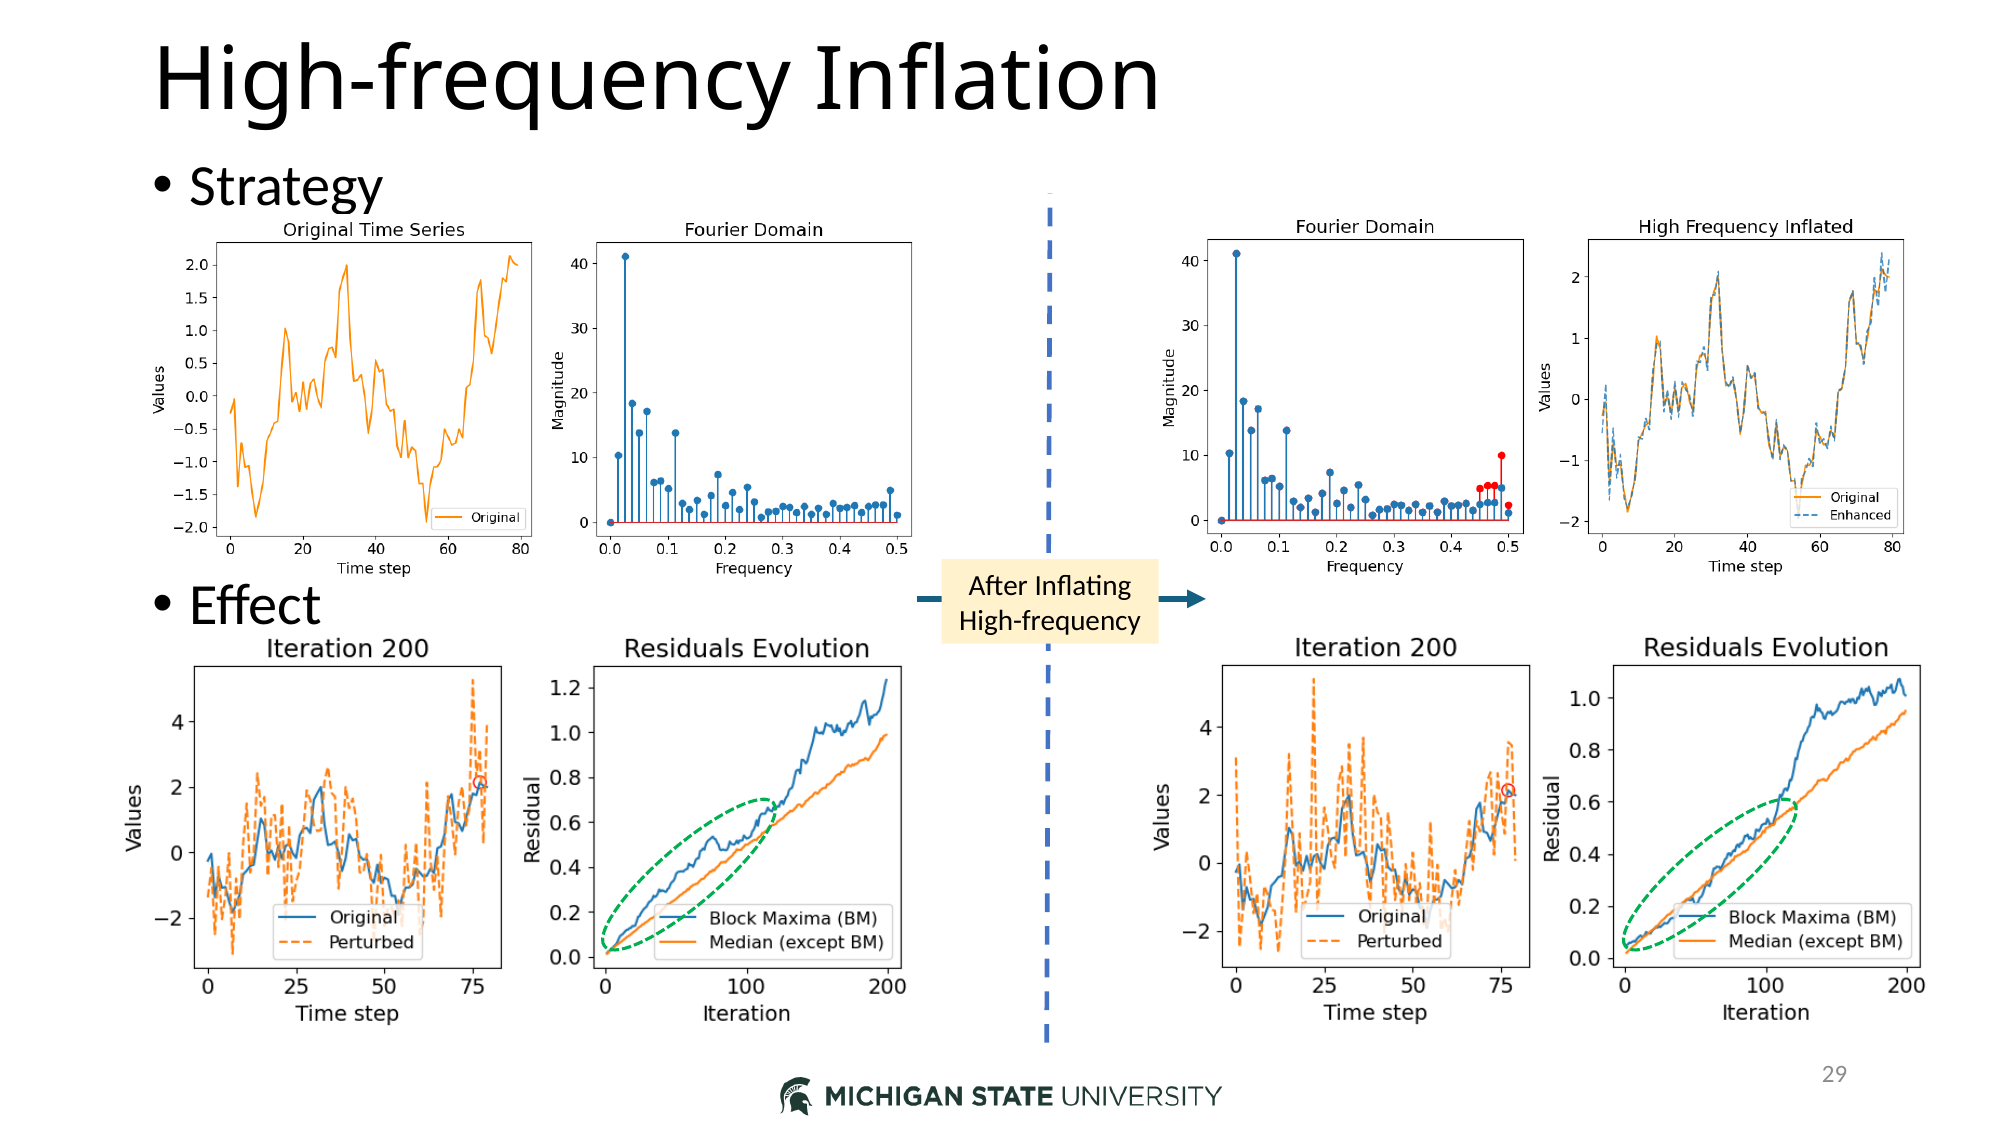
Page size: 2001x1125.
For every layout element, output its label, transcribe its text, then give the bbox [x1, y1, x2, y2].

picture [1157, 211, 1910, 582]
picture [1143, 626, 1532, 1035]
list Strategy Effect [137, 148, 1863, 1014]
picture [774, 1072, 1225, 1116]
picture [115, 627, 508, 1036]
text_box After Inflating High-frequency [1051, 559, 1159, 598]
text_box After Inflating High-frequency [1051, 599, 1159, 644]
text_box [1046, 193, 1051, 598]
title High-frequency Inflation [137, 25, 1863, 136]
picture [1539, 626, 1937, 1035]
text_box After Inflating High-frequency [941, 559, 1046, 598]
text_box After Inflating High-frequency [941, 599, 1046, 644]
slide_number 29 [1412, 1042, 1863, 1103]
picture [145, 214, 918, 577]
picture [522, 627, 918, 1036]
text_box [1046, 599, 1051, 1043]
